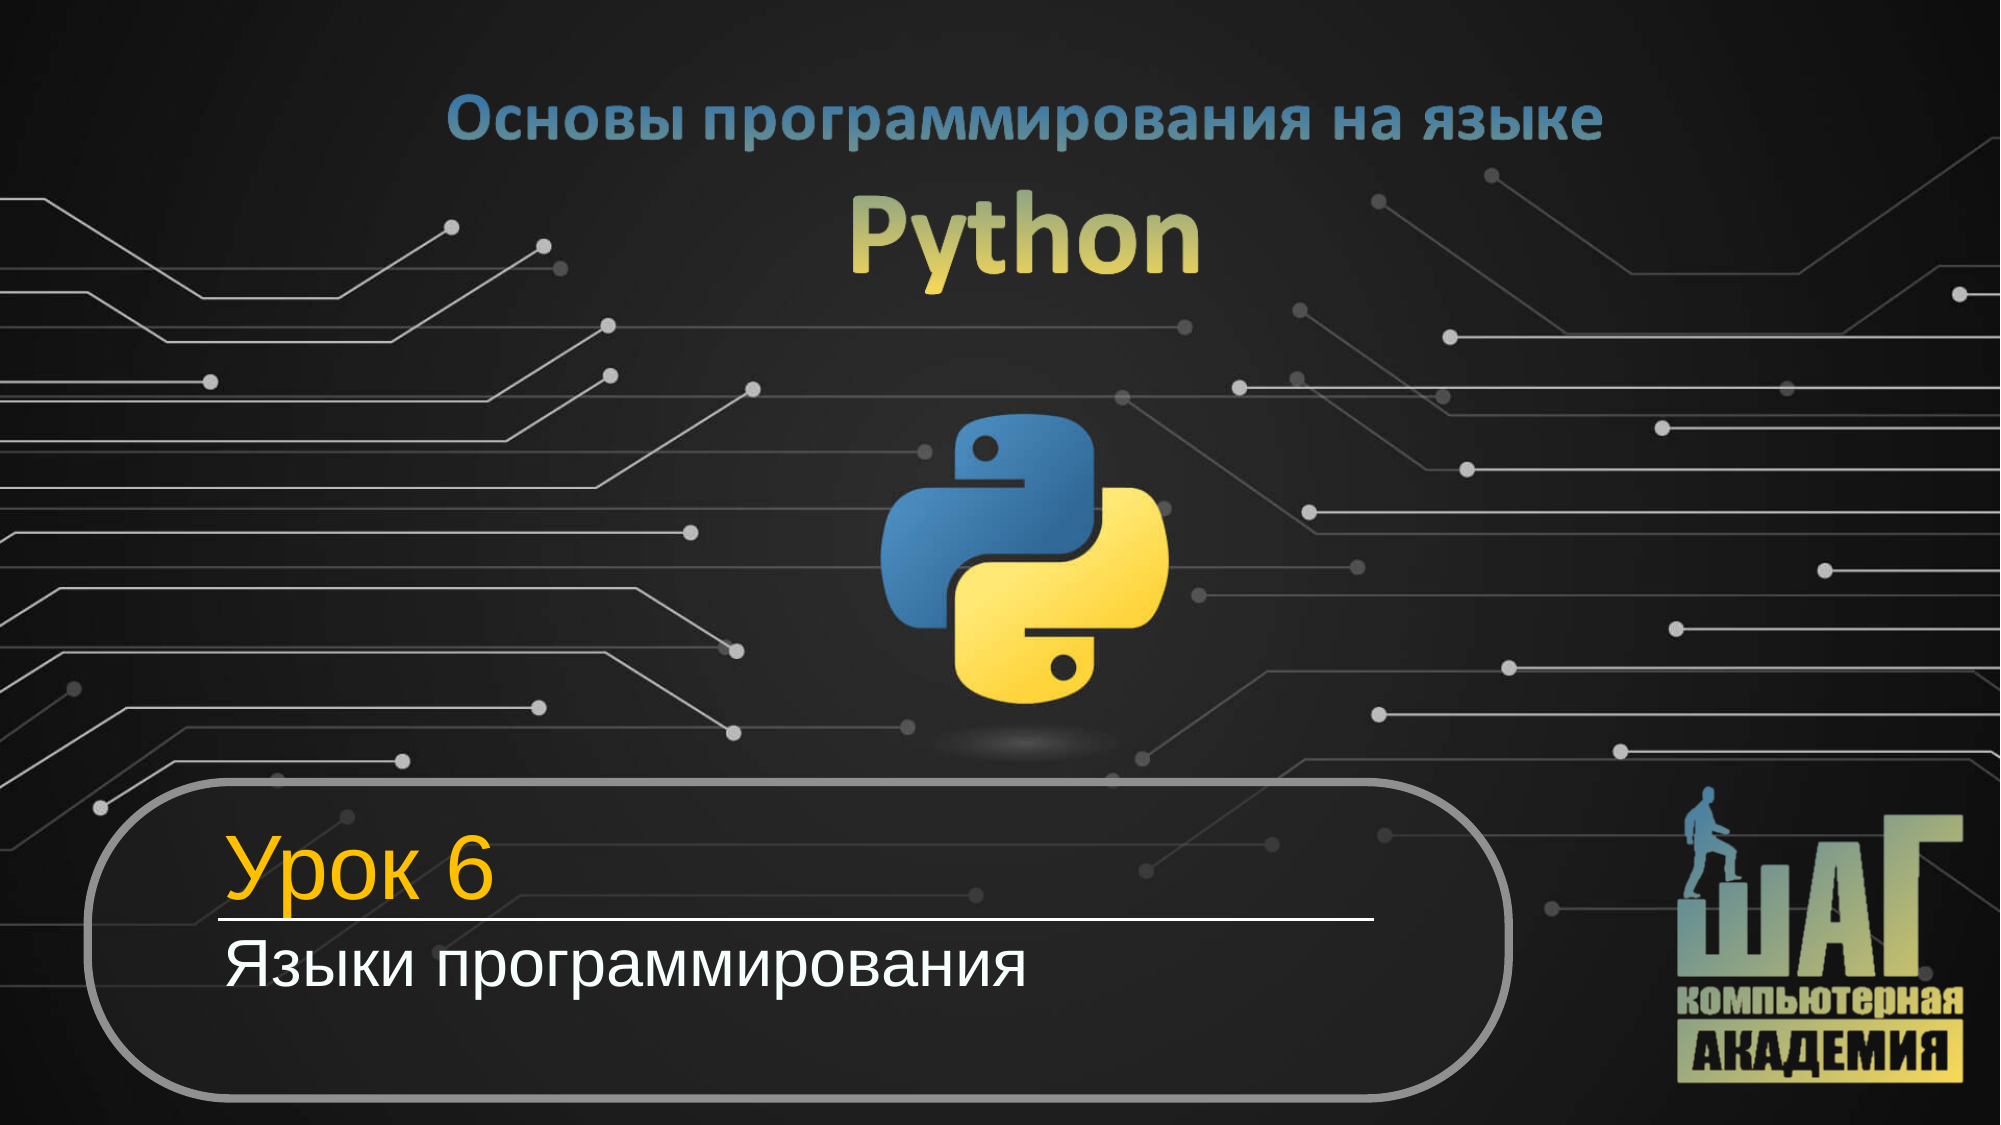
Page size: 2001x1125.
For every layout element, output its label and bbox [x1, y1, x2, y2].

text_box [87, 782, 1509, 1099]
picture [0, 0, 2000, 1125]
